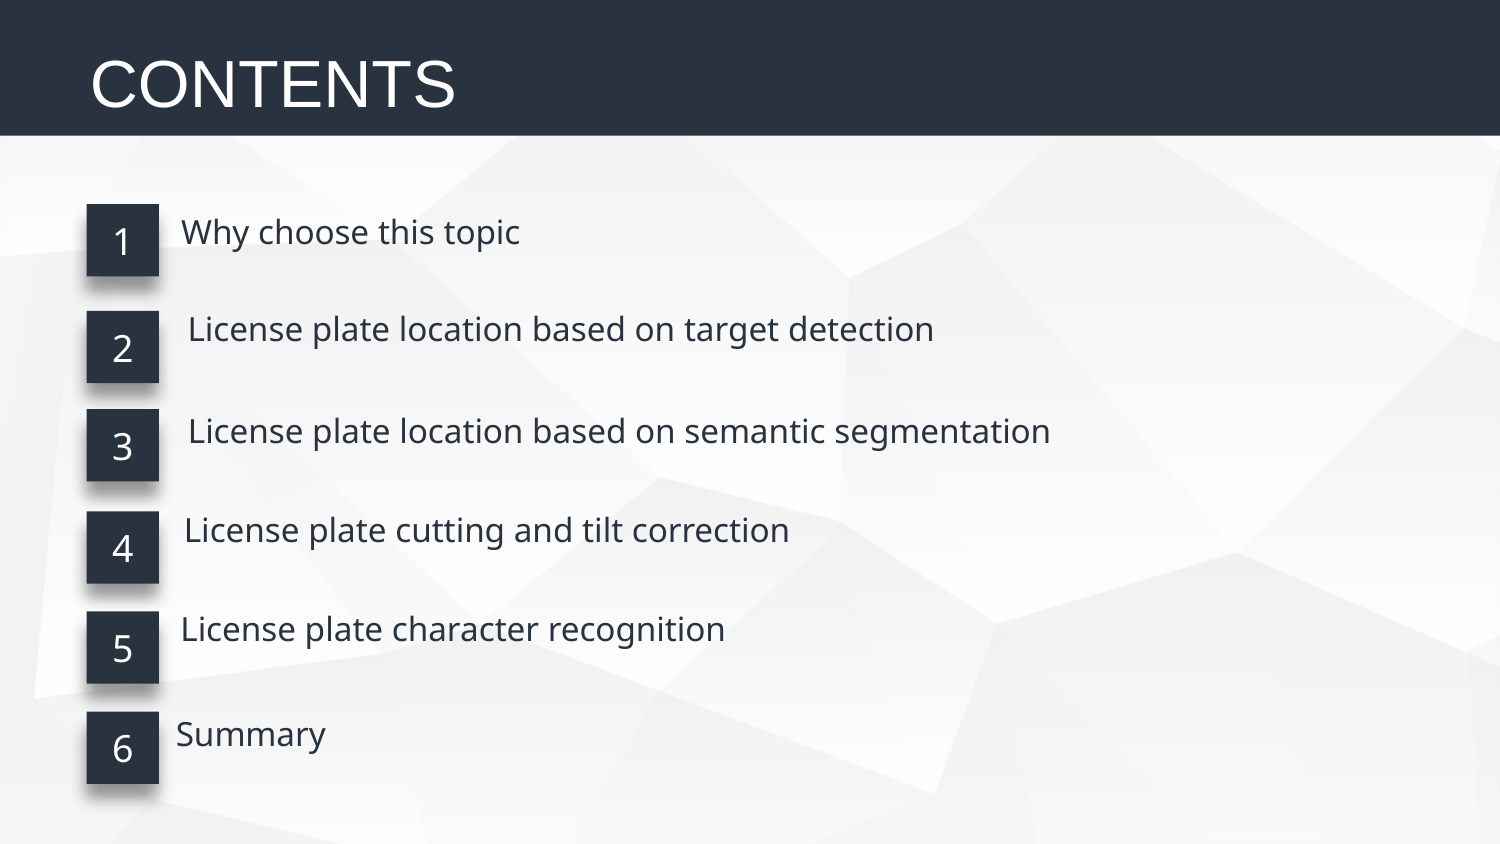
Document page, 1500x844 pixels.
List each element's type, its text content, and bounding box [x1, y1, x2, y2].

text_box 5 [86, 610, 160, 685]
text_box License plate cutting and tilt correction [169, 502, 807, 557]
text_box 4 [86, 510, 160, 585]
text_box Summary [161, 705, 342, 761]
text_box 6 [86, 711, 160, 785]
text_box Why choose this topic [166, 204, 536, 259]
text_box 1 [86, 203, 160, 277]
text_box License plate location based on semantic segmentation [173, 403, 1068, 458]
text_box 3 [86, 408, 160, 482]
text_box License plate location based on target detection [172, 300, 952, 356]
text_box License plate character recognition [165, 601, 742, 656]
text_box CONTENTS [75, 33, 675, 128]
text_box 2 [86, 310, 160, 384]
picture [0, 137, 1500, 844]
text_box [0, 0, 1500, 137]
